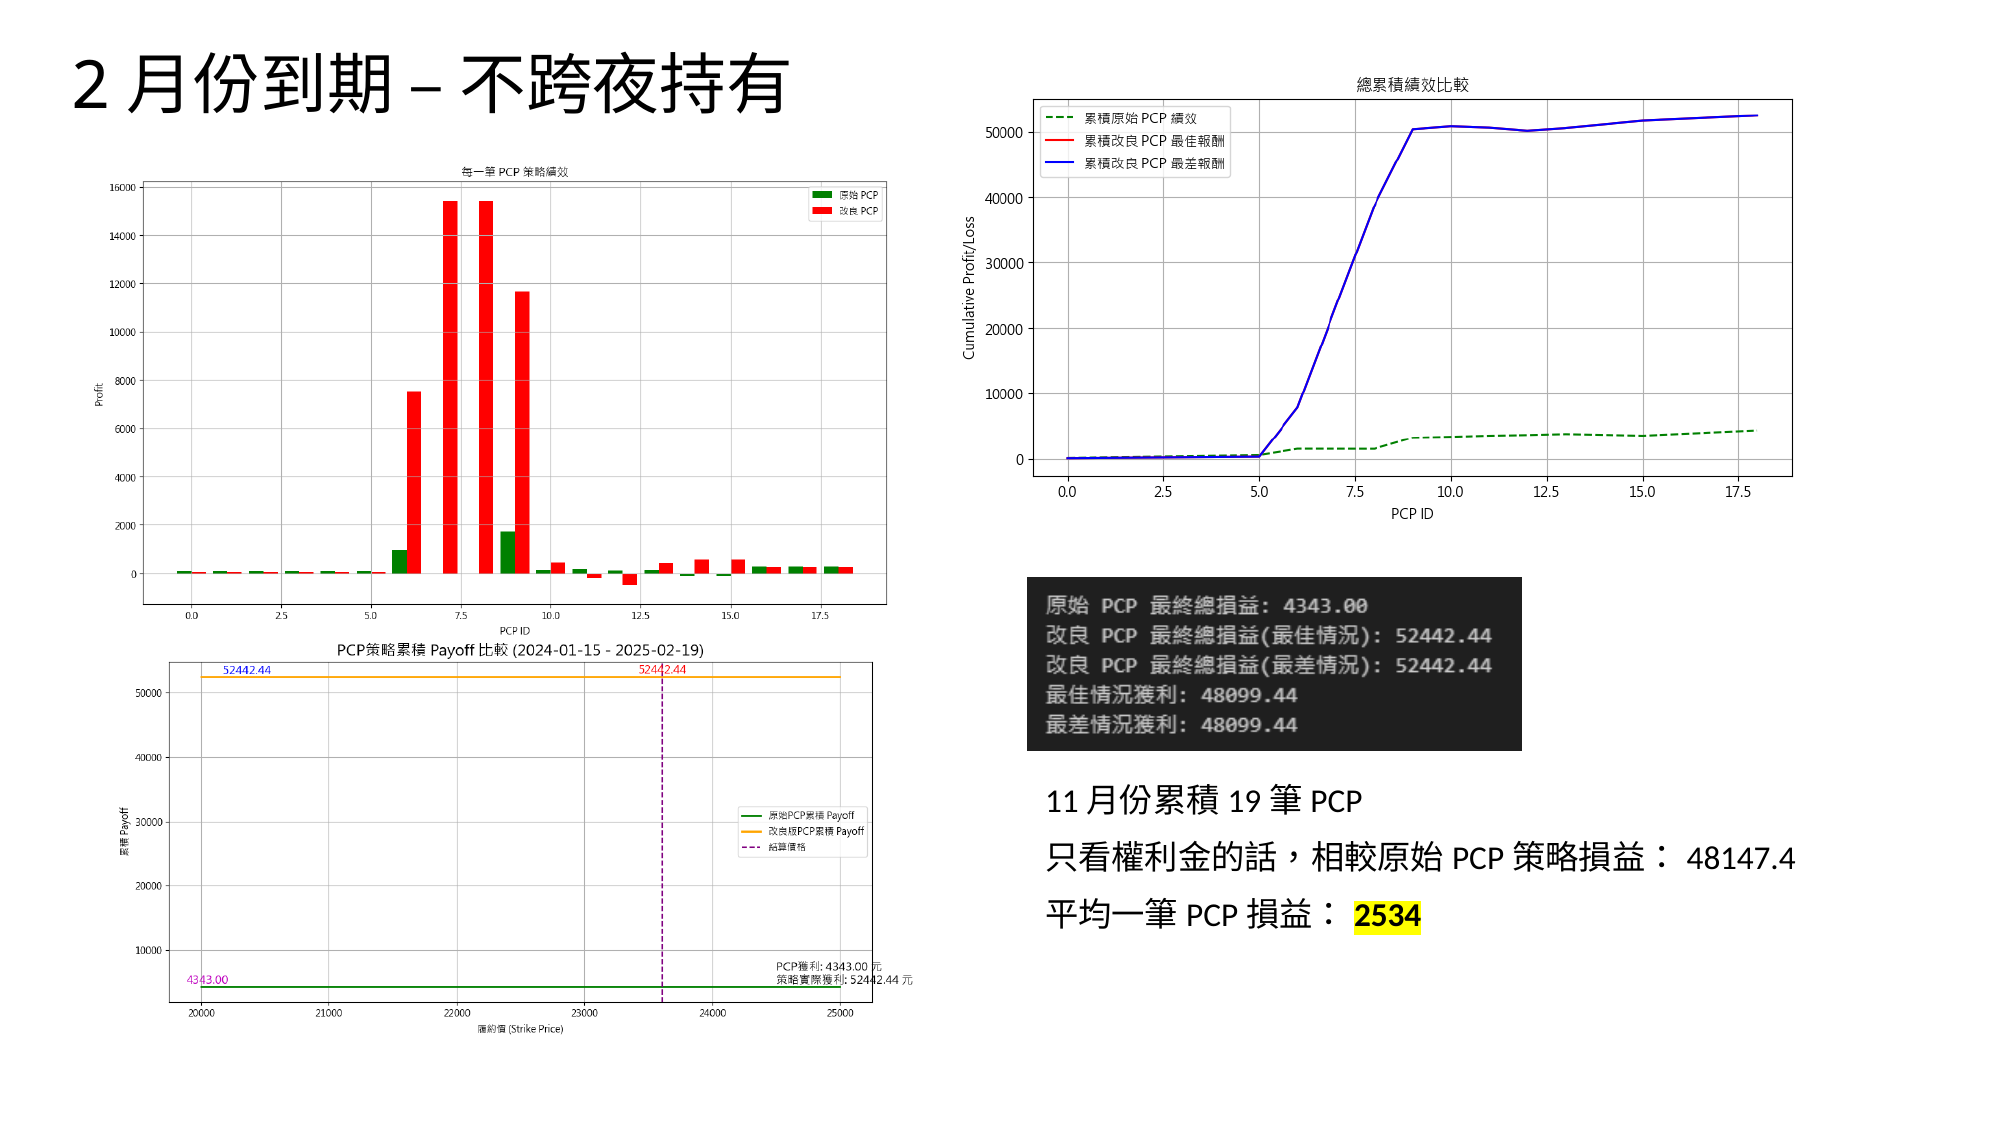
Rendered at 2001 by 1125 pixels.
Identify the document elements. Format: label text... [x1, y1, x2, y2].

picture [953, 68, 1801, 531]
picture [87, 160, 919, 1041]
picture [1027, 577, 1522, 751]
text_box 11月份累積19筆PCP 只看權利金的話，相較原始PCP策略損益：48147.4 平均一筆PCP損益：2534 [1030, 776, 1863, 1016]
text_box 2月份到期 – 不跨夜持有 [55, 0, 1781, 196]
